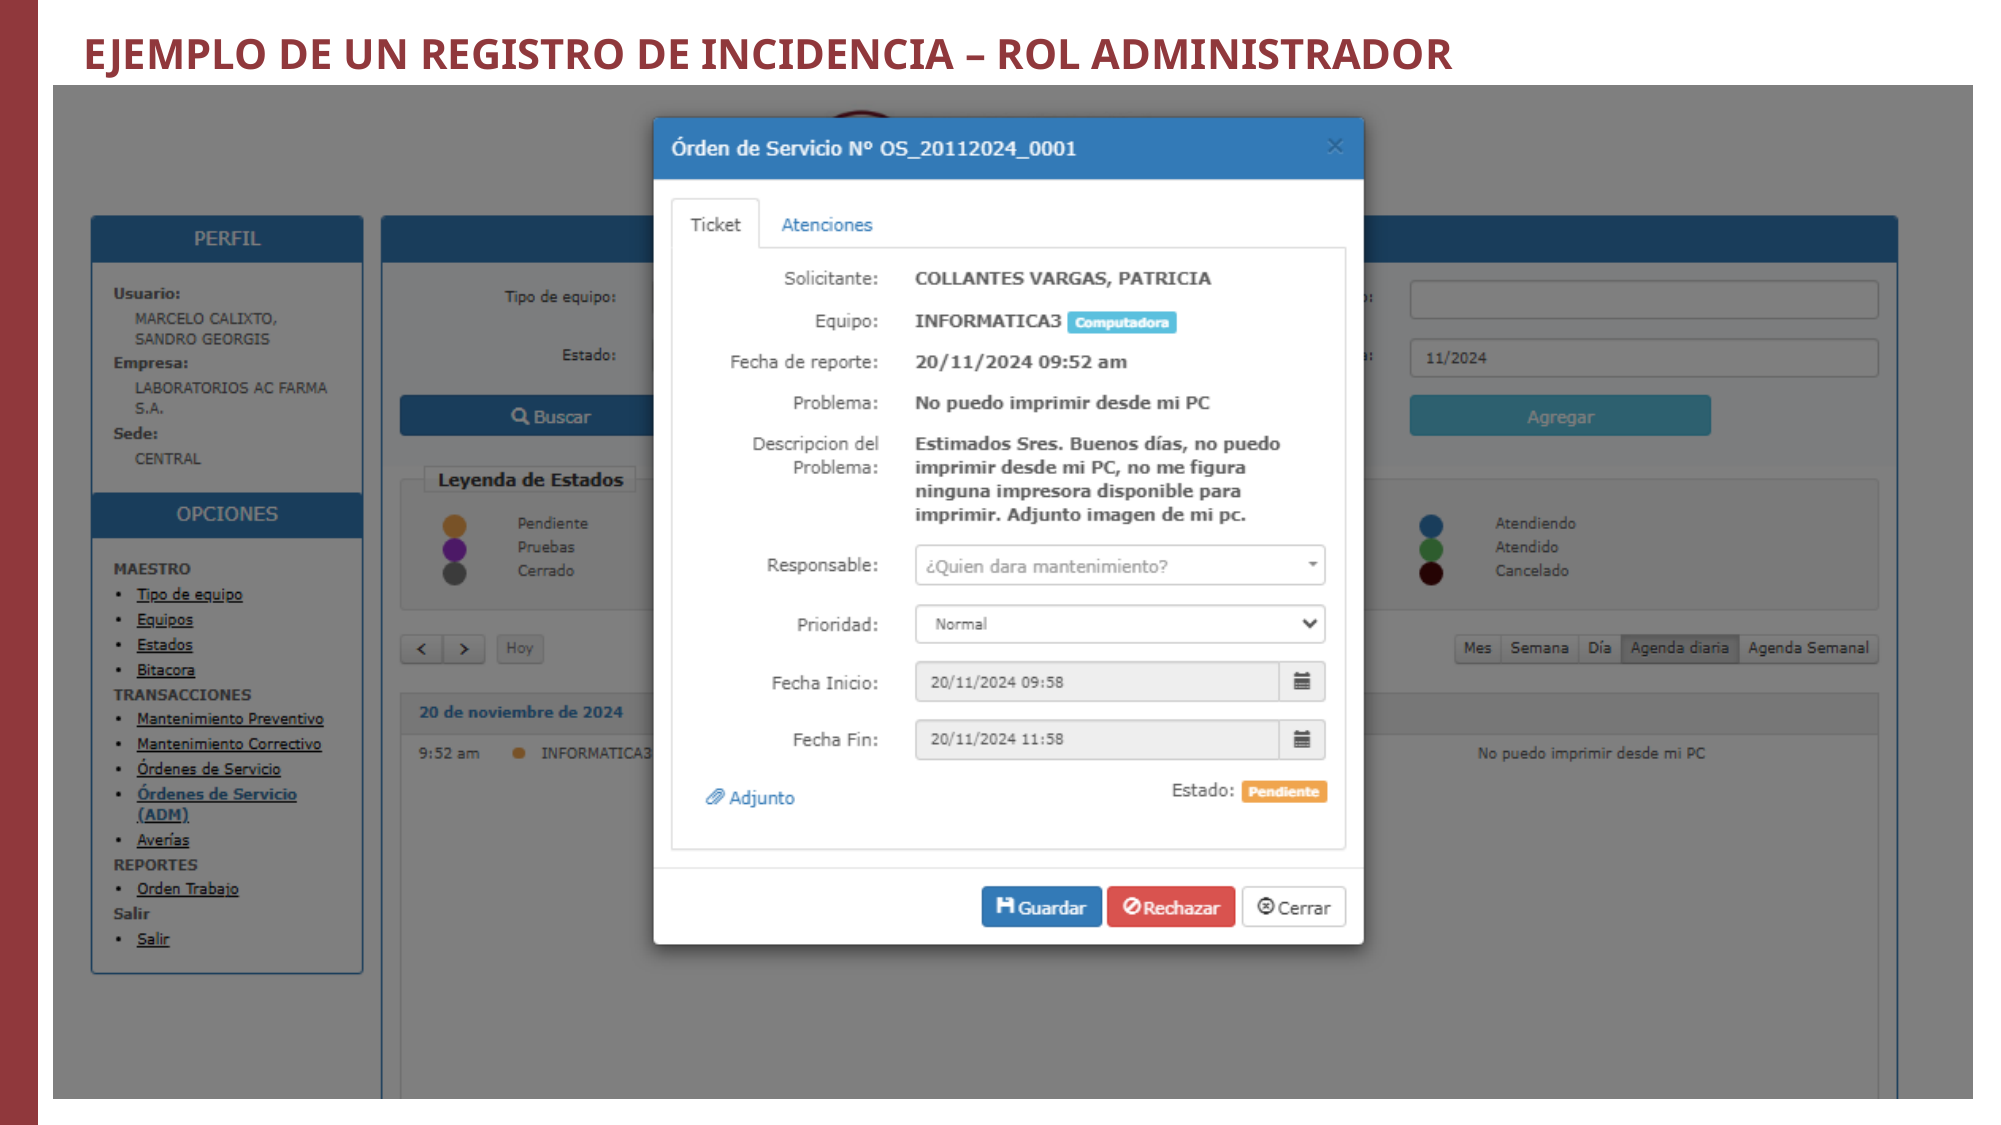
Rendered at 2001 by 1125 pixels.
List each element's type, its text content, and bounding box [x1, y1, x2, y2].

title EJEMPLO DE UN REGISTRO DE INCIDENCIA – ROL ADMINISTRADOR [68, 25, 1723, 85]
picture [53, 0, 1987, 1099]
